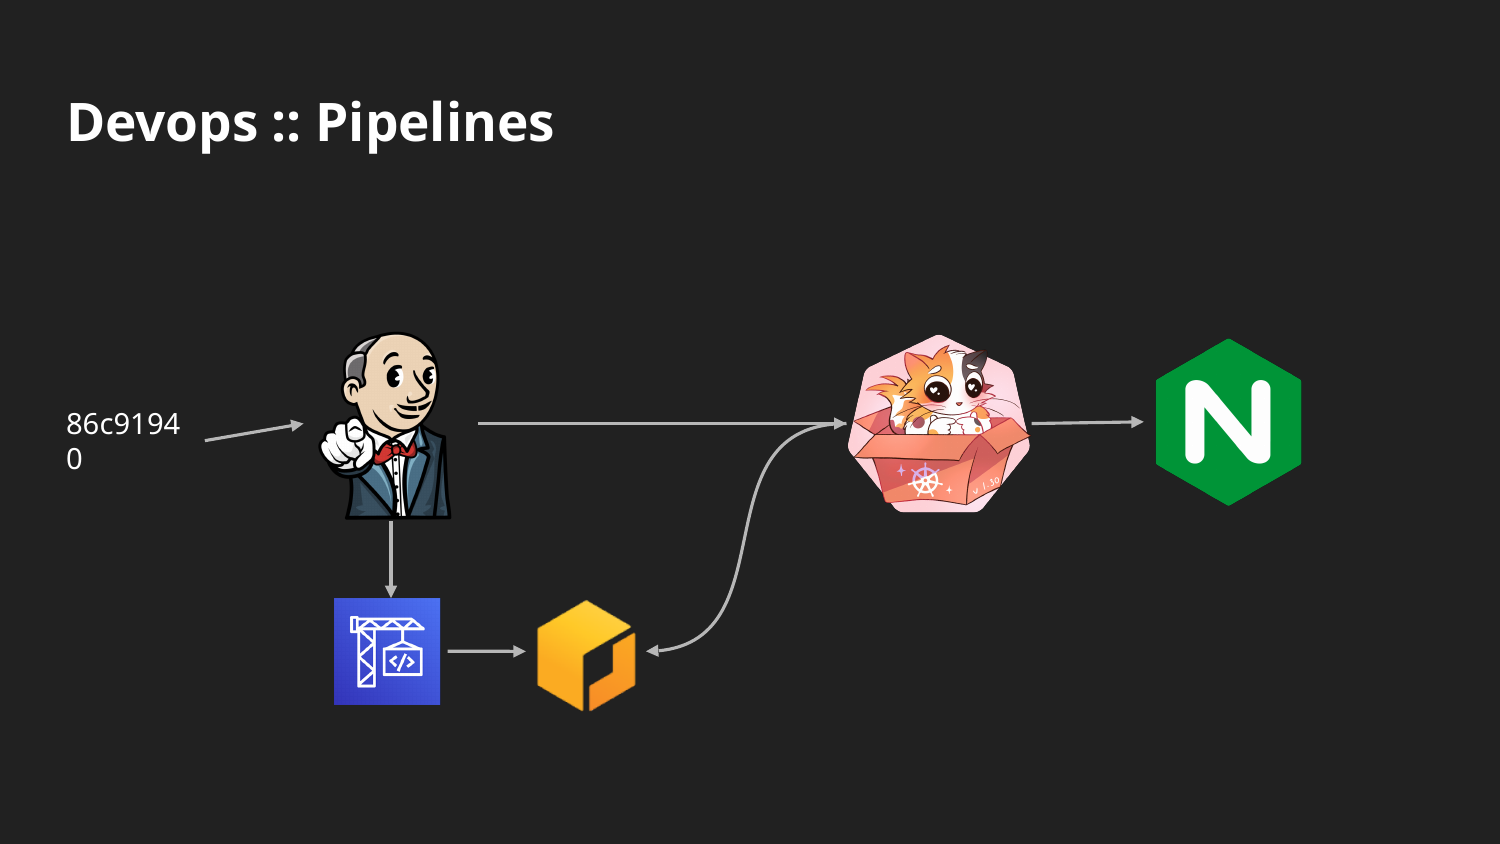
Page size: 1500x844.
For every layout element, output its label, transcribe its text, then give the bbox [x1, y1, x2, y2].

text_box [645, 423, 847, 652]
picture [333, 597, 448, 705]
picture [525, 589, 647, 714]
text_box 86c91940 [51, 390, 205, 491]
picture [846, 330, 1032, 517]
picture [1143, 280, 1319, 564]
picture [303, 325, 479, 522]
title Devops :: Pipelines [51, 72, 1011, 167]
